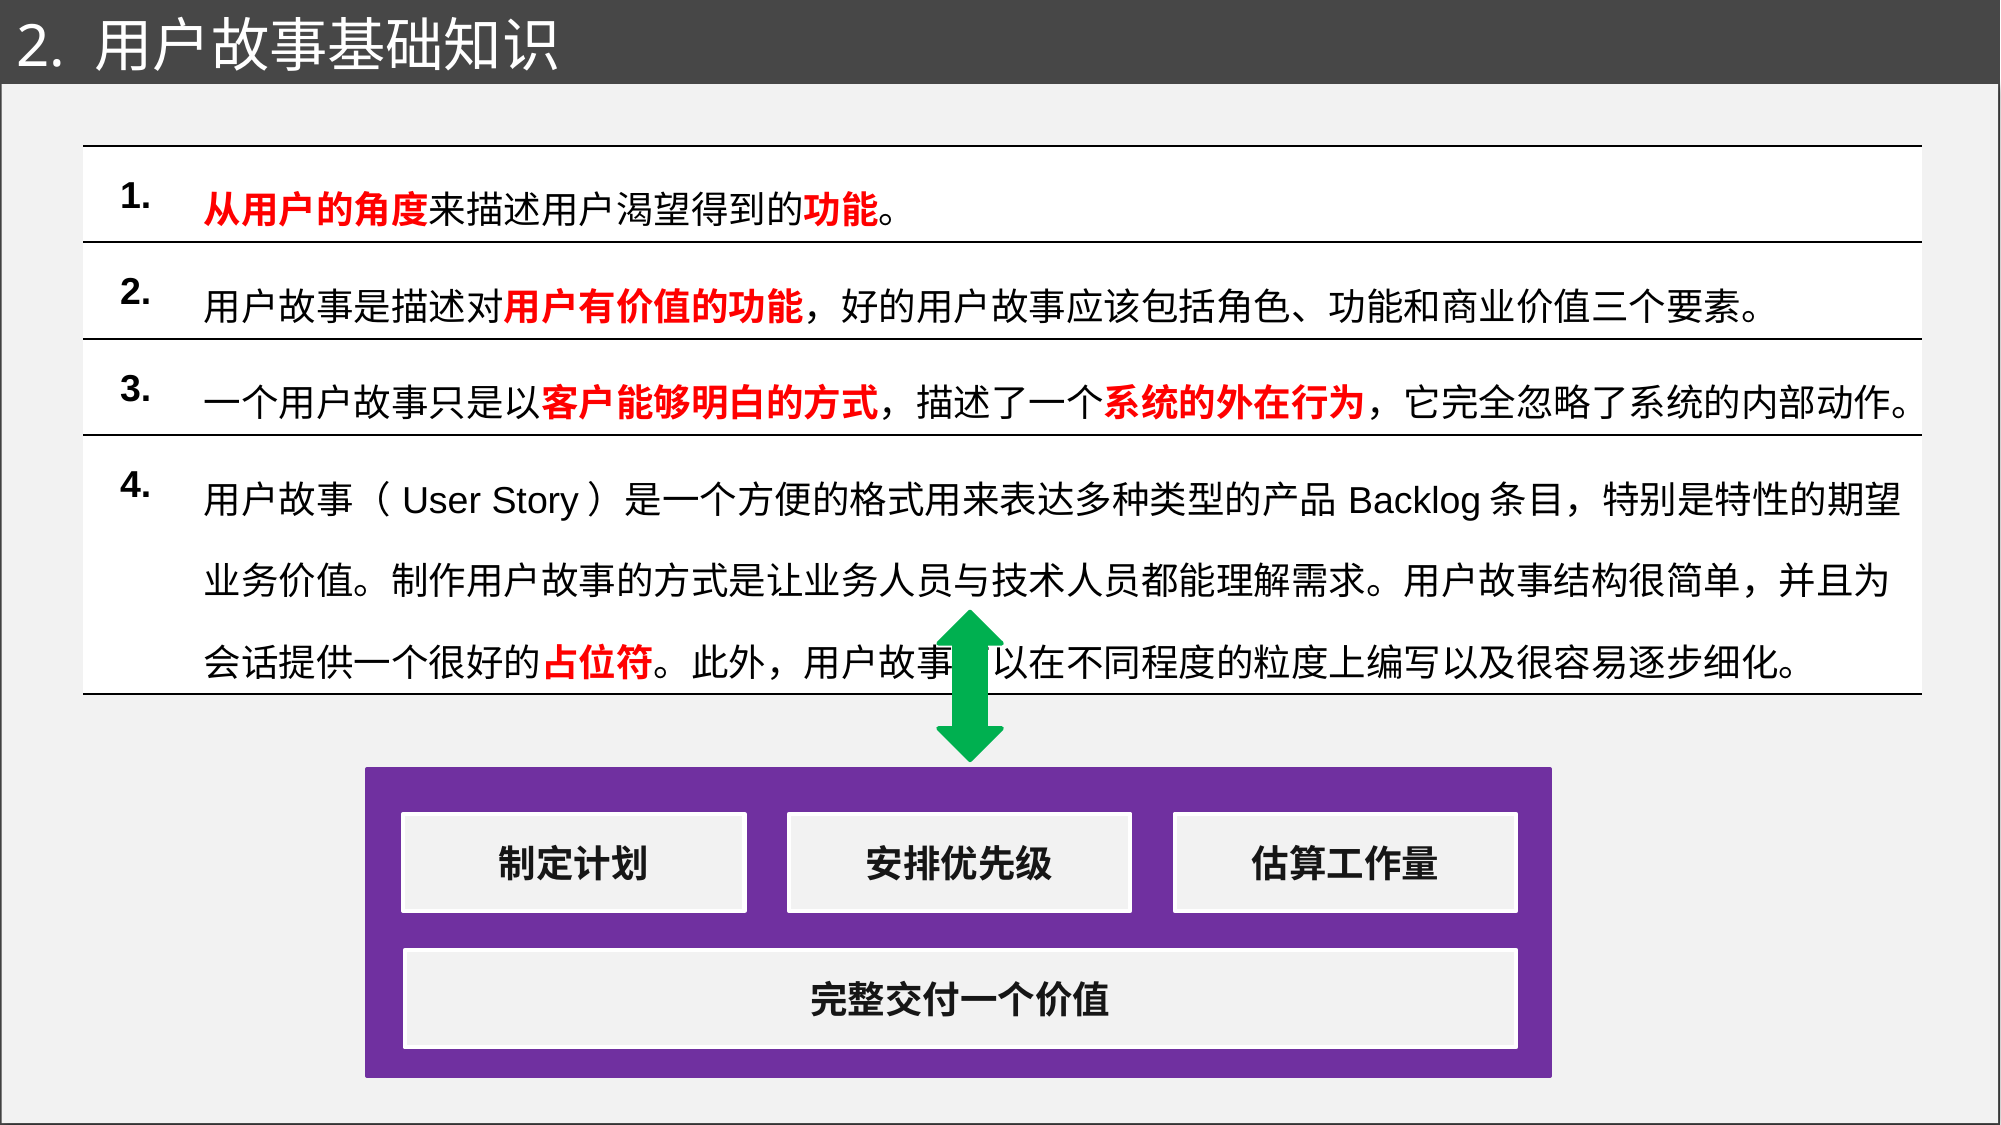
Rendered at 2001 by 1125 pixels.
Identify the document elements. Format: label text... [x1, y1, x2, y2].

table_header 1. [83, 147, 189, 241]
text_box 估算工作量 [1173, 812, 1518, 913]
title 2. 用户故事基础知识 [1, 2, 2000, 84]
table_cell 4. [83, 436, 189, 693]
table_cell 一个用户故事只是以客户能够明白的方式，描述了一个系统的外在行为，它完全忽略了系统的内部动作。 [189, 340, 1922, 434]
table_cell 用户故事是描述对用户有价值的功能，好的用户故事应该包括角色、功能和商业价值三个要素。 [189, 243, 1922, 338]
text_box 完整交付一个价值 [403, 948, 1518, 1049]
text_box 安排优先级 [787, 812, 1132, 913]
table_cell 用户故事（User Story）是一个方便的格式用来表达多种类型的产品Backlog条目，特别是特性的期望业务价值。制作用户故事的方式是让业务人员与技术人员都能理解需求。用户故事结构很简单，并且为会话提供一个很好的占位符。此外，用户故事可以在不同程度的粒度上编写以及很容易逐步细化。 [189, 436, 1922, 693]
table_header 从用户的角度来描述用户渴望得到的功能。 [189, 147, 1922, 241]
table_cell 3. [83, 340, 189, 434]
text_box [936, 609, 1004, 763]
text_box 制定计划 [401, 812, 747, 913]
table_cell 2. [83, 243, 189, 338]
text_box [365, 767, 1552, 1078]
